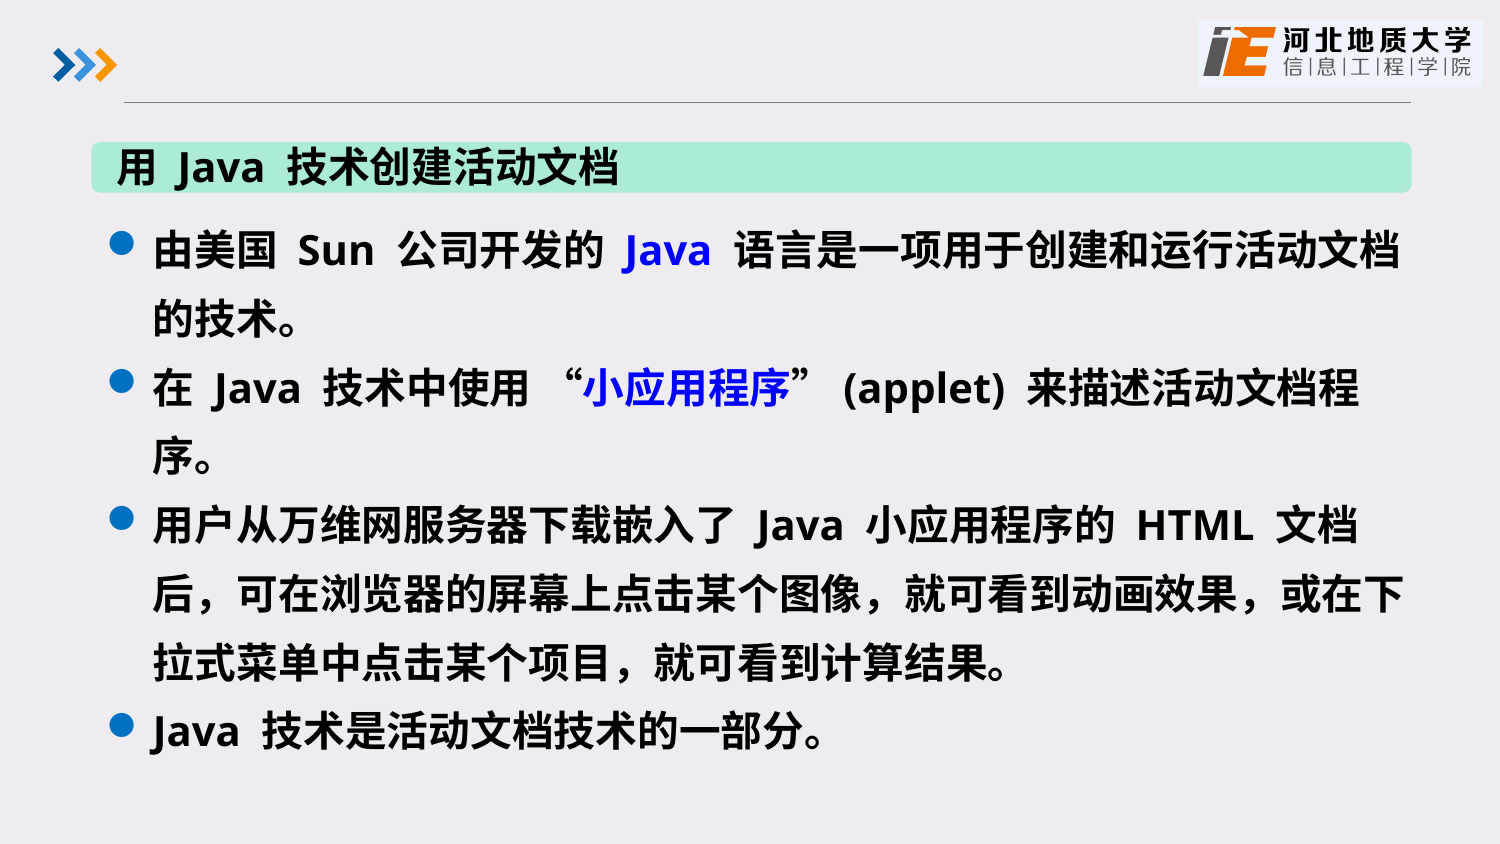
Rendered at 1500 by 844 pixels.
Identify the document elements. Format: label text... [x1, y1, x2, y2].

text_box 用 Java 技术创建活动文档 [101, 133, 636, 199]
picture [1198, 20, 1483, 87]
text_box [636, 141, 1412, 193]
text_box [91, 141, 101, 193]
text_box 由美国 Sun 公司开发的 Java 语言是一项用于创建和运行活动文档的技术。 在 Java 技术中使用 “小应用程序”(applet) 来描述活动文档程序。 用户从万维网服务器下载嵌入了 Java 小应用程序的 HTML 文档后，可在浏览器的屏幕上点击某个图像，就可看到动画效果，或在下拉式菜单中点击某个项目，就可看到计算结果。 Java 技术是活动文档技术的一部分。 [91, 197, 1442, 763]
